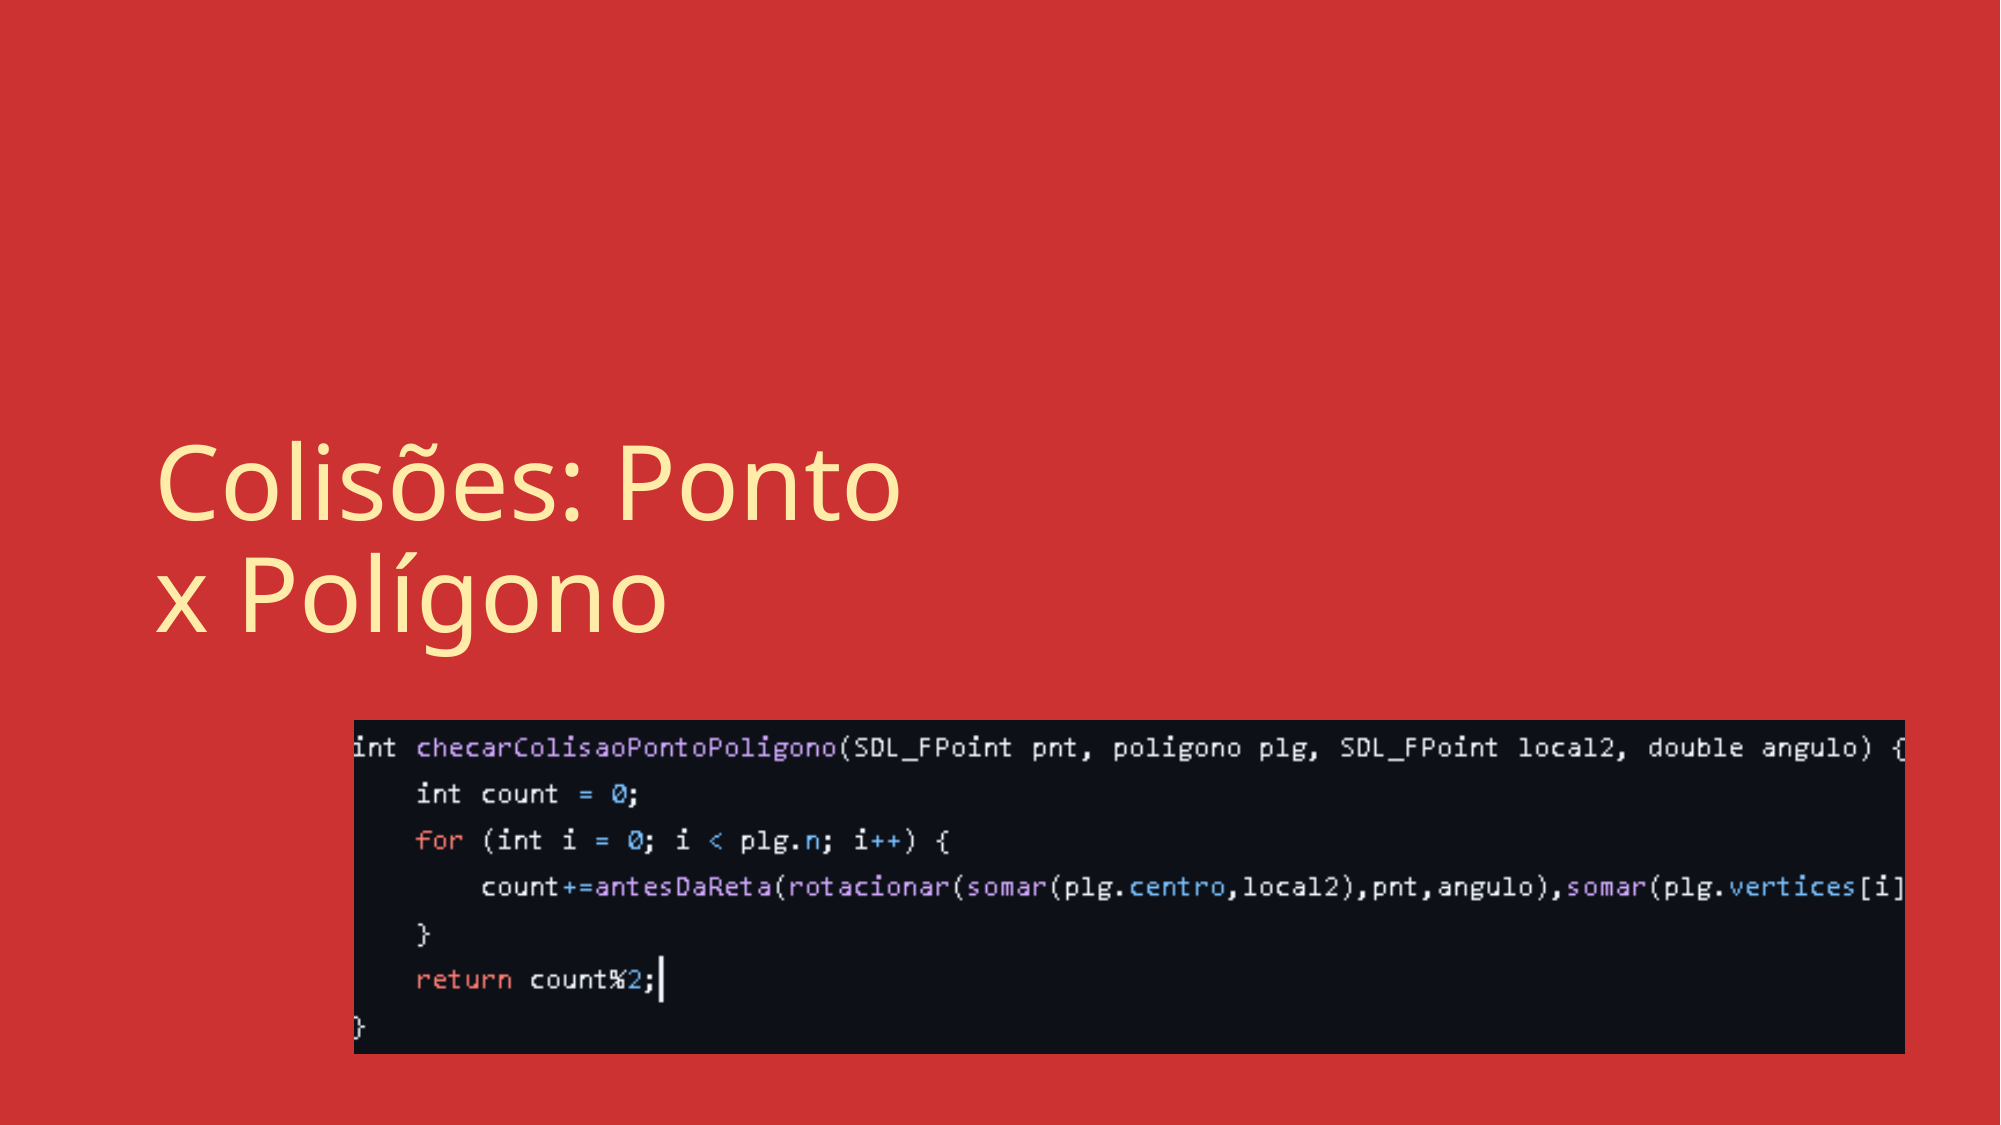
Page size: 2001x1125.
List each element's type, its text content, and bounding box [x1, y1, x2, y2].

picture [353, 719, 1906, 1055]
title Colisões: Ponto x Polígono [139, 187, 935, 663]
